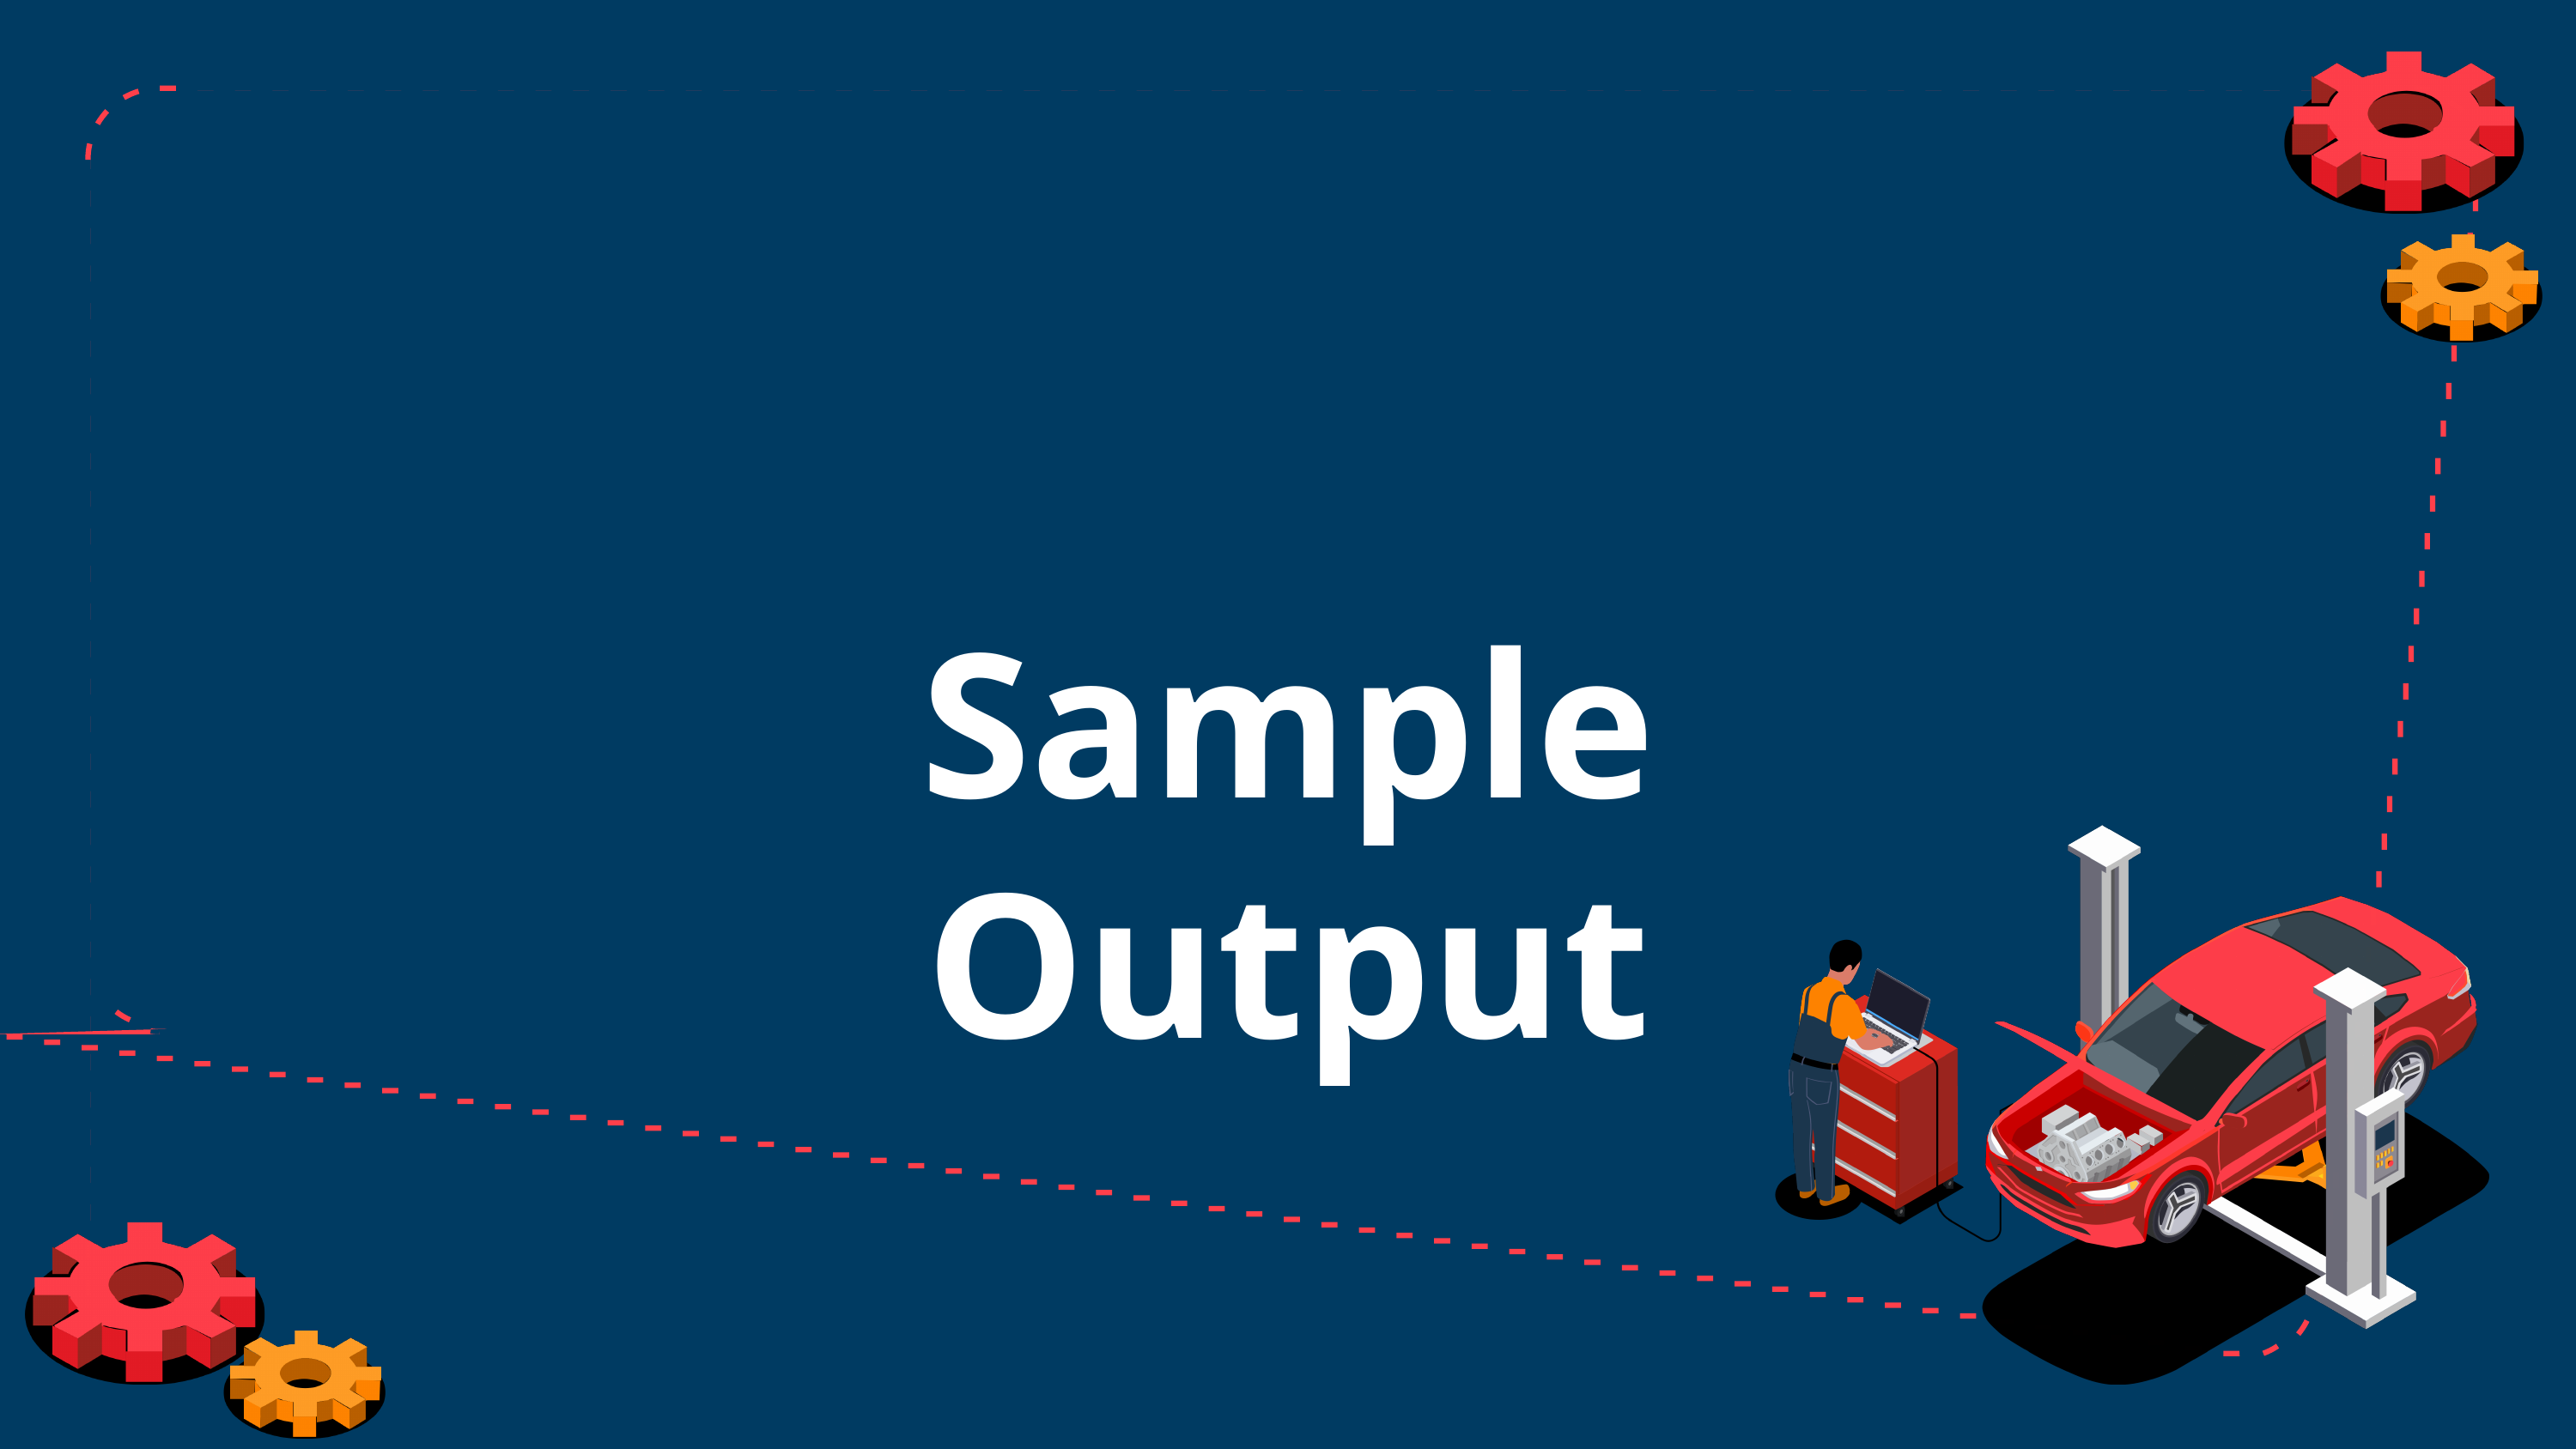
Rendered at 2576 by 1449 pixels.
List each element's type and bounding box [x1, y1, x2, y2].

text_box [2284, 52, 2524, 214]
text_box [25, 1222, 216, 1385]
text_box [216, 1370, 393, 1439]
text_box [2494, 234, 2551, 343]
text_box [1771, 1367, 2491, 1385]
text_box [85, 85, 2491, 1364]
